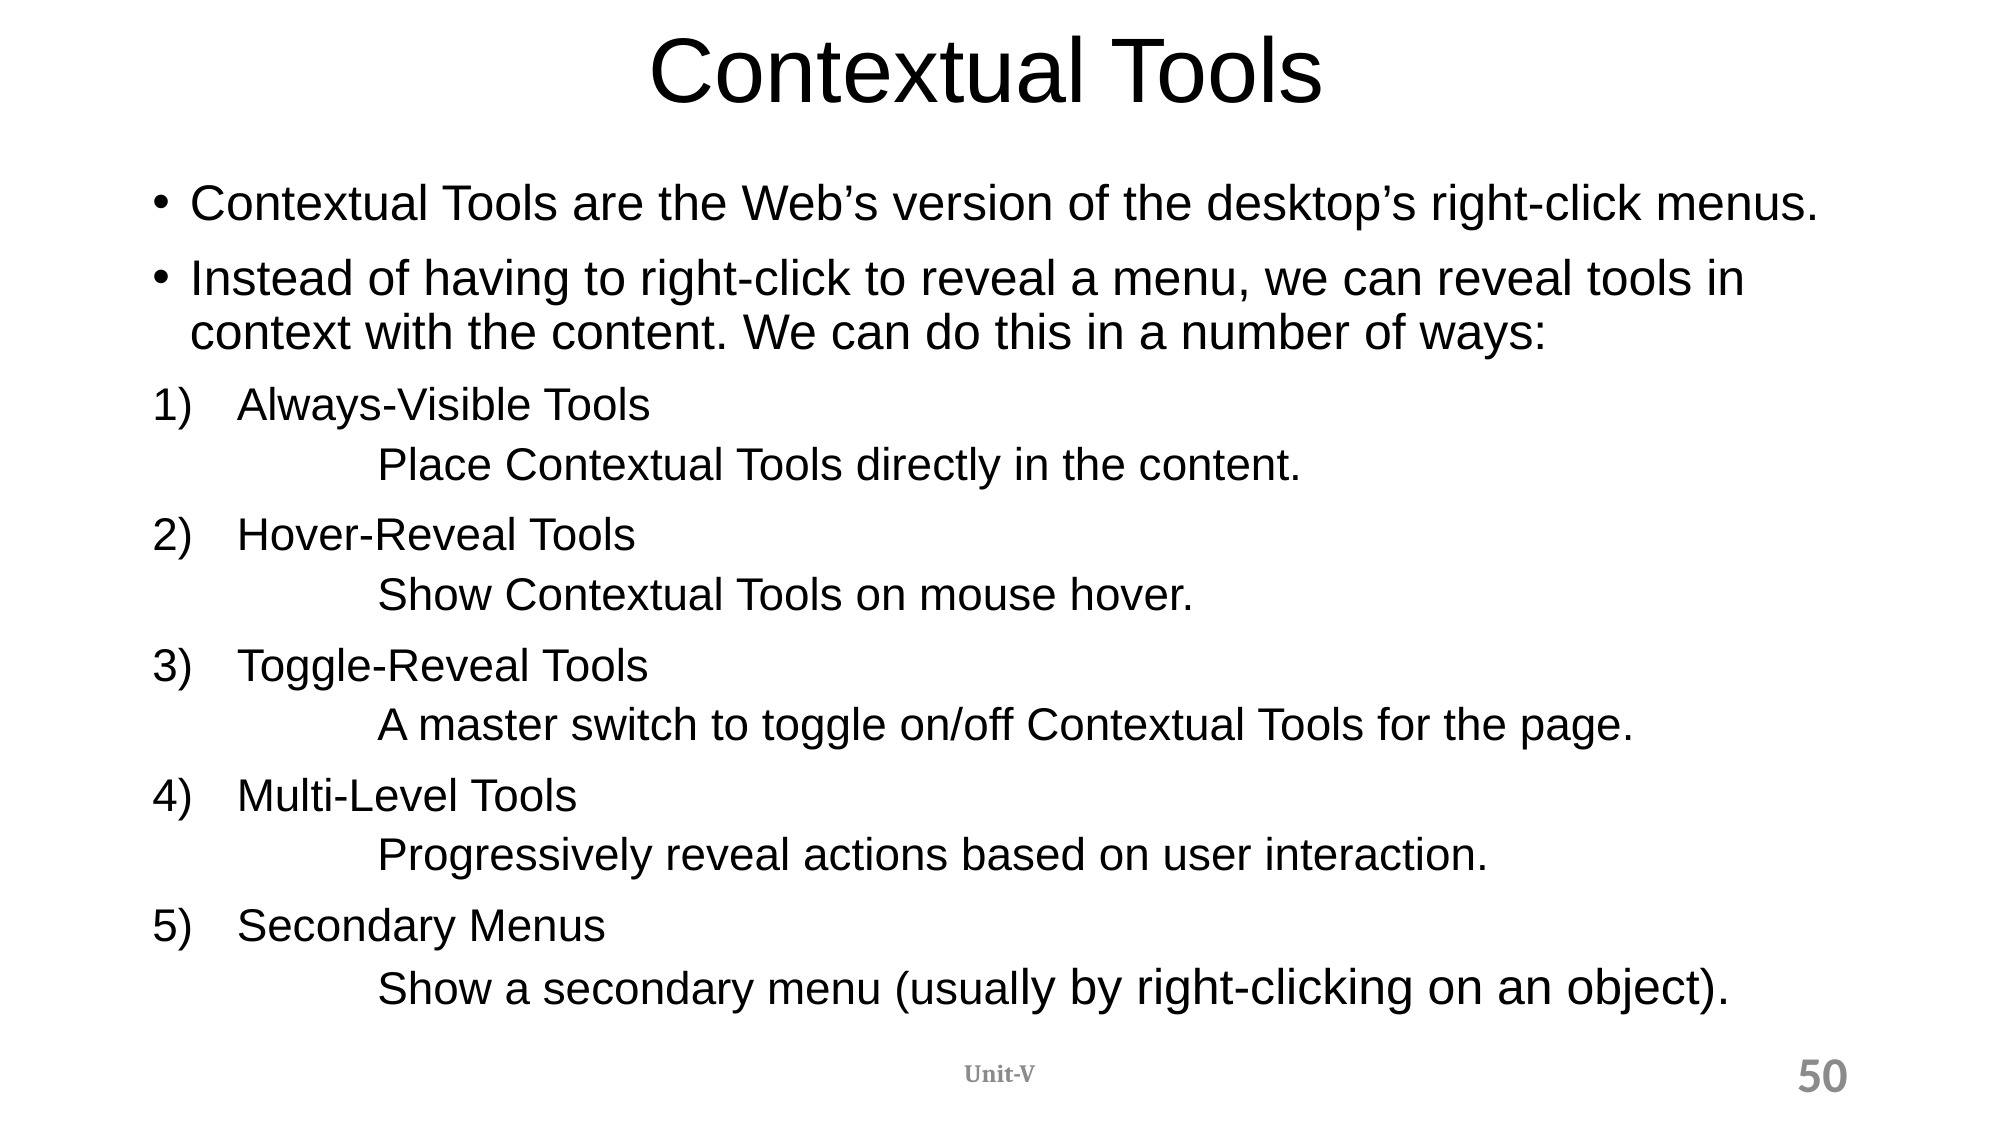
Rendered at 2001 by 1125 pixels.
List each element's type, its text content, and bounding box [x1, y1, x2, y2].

list Contextual Tools are the Web’s version of the desktop’s right-click menus. Instead of having to right-click to reveal a menu, we can reveal tools in context with the content. We can do this in a number of ways: Always-Visible Tools Place Contextual Tools directly in the content. Hover-Reveal Tools Show Contextual Tools on mouse hover. Toggle-Reveal Tools A master switch to toggle on/off Contextual Tools for the page. Multi-Level Tools Progressively reveal actions based on user interaction. Secondary Menus Show a secondary menu (usually by right-clicking on an object). [137, 170, 1863, 1048]
footer Unit-V [662, 1042, 1338, 1103]
slide_number 50 [1412, 1042, 1863, 1103]
title Contextual Tools [137, 0, 1863, 146]
